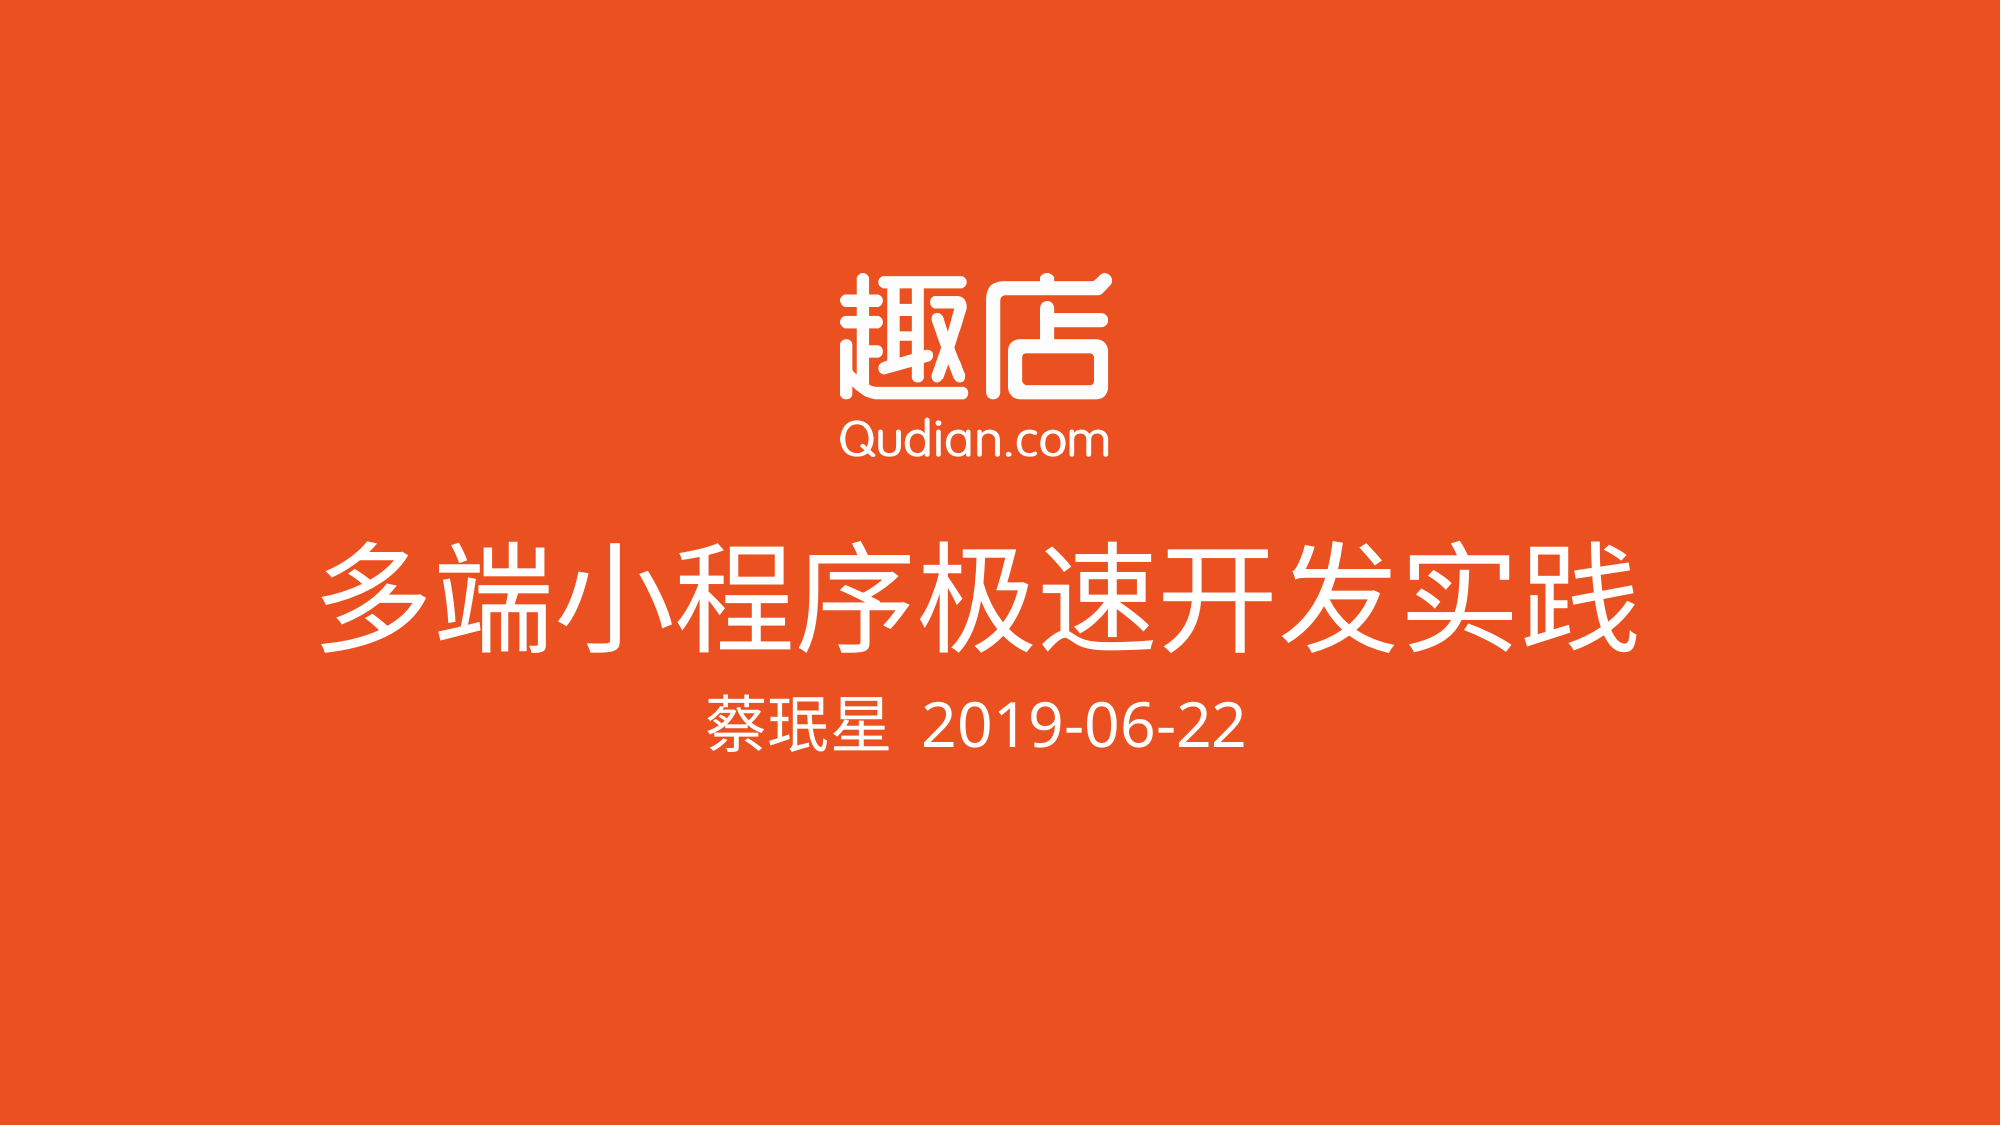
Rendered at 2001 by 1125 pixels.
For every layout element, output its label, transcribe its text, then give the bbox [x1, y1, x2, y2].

text_box 蔡珉星 2019-06-22 [697, 677, 1256, 767]
text_box 多端小程序极速开发实践 [305, 515, 1649, 676]
picture [840, 272, 1113, 457]
